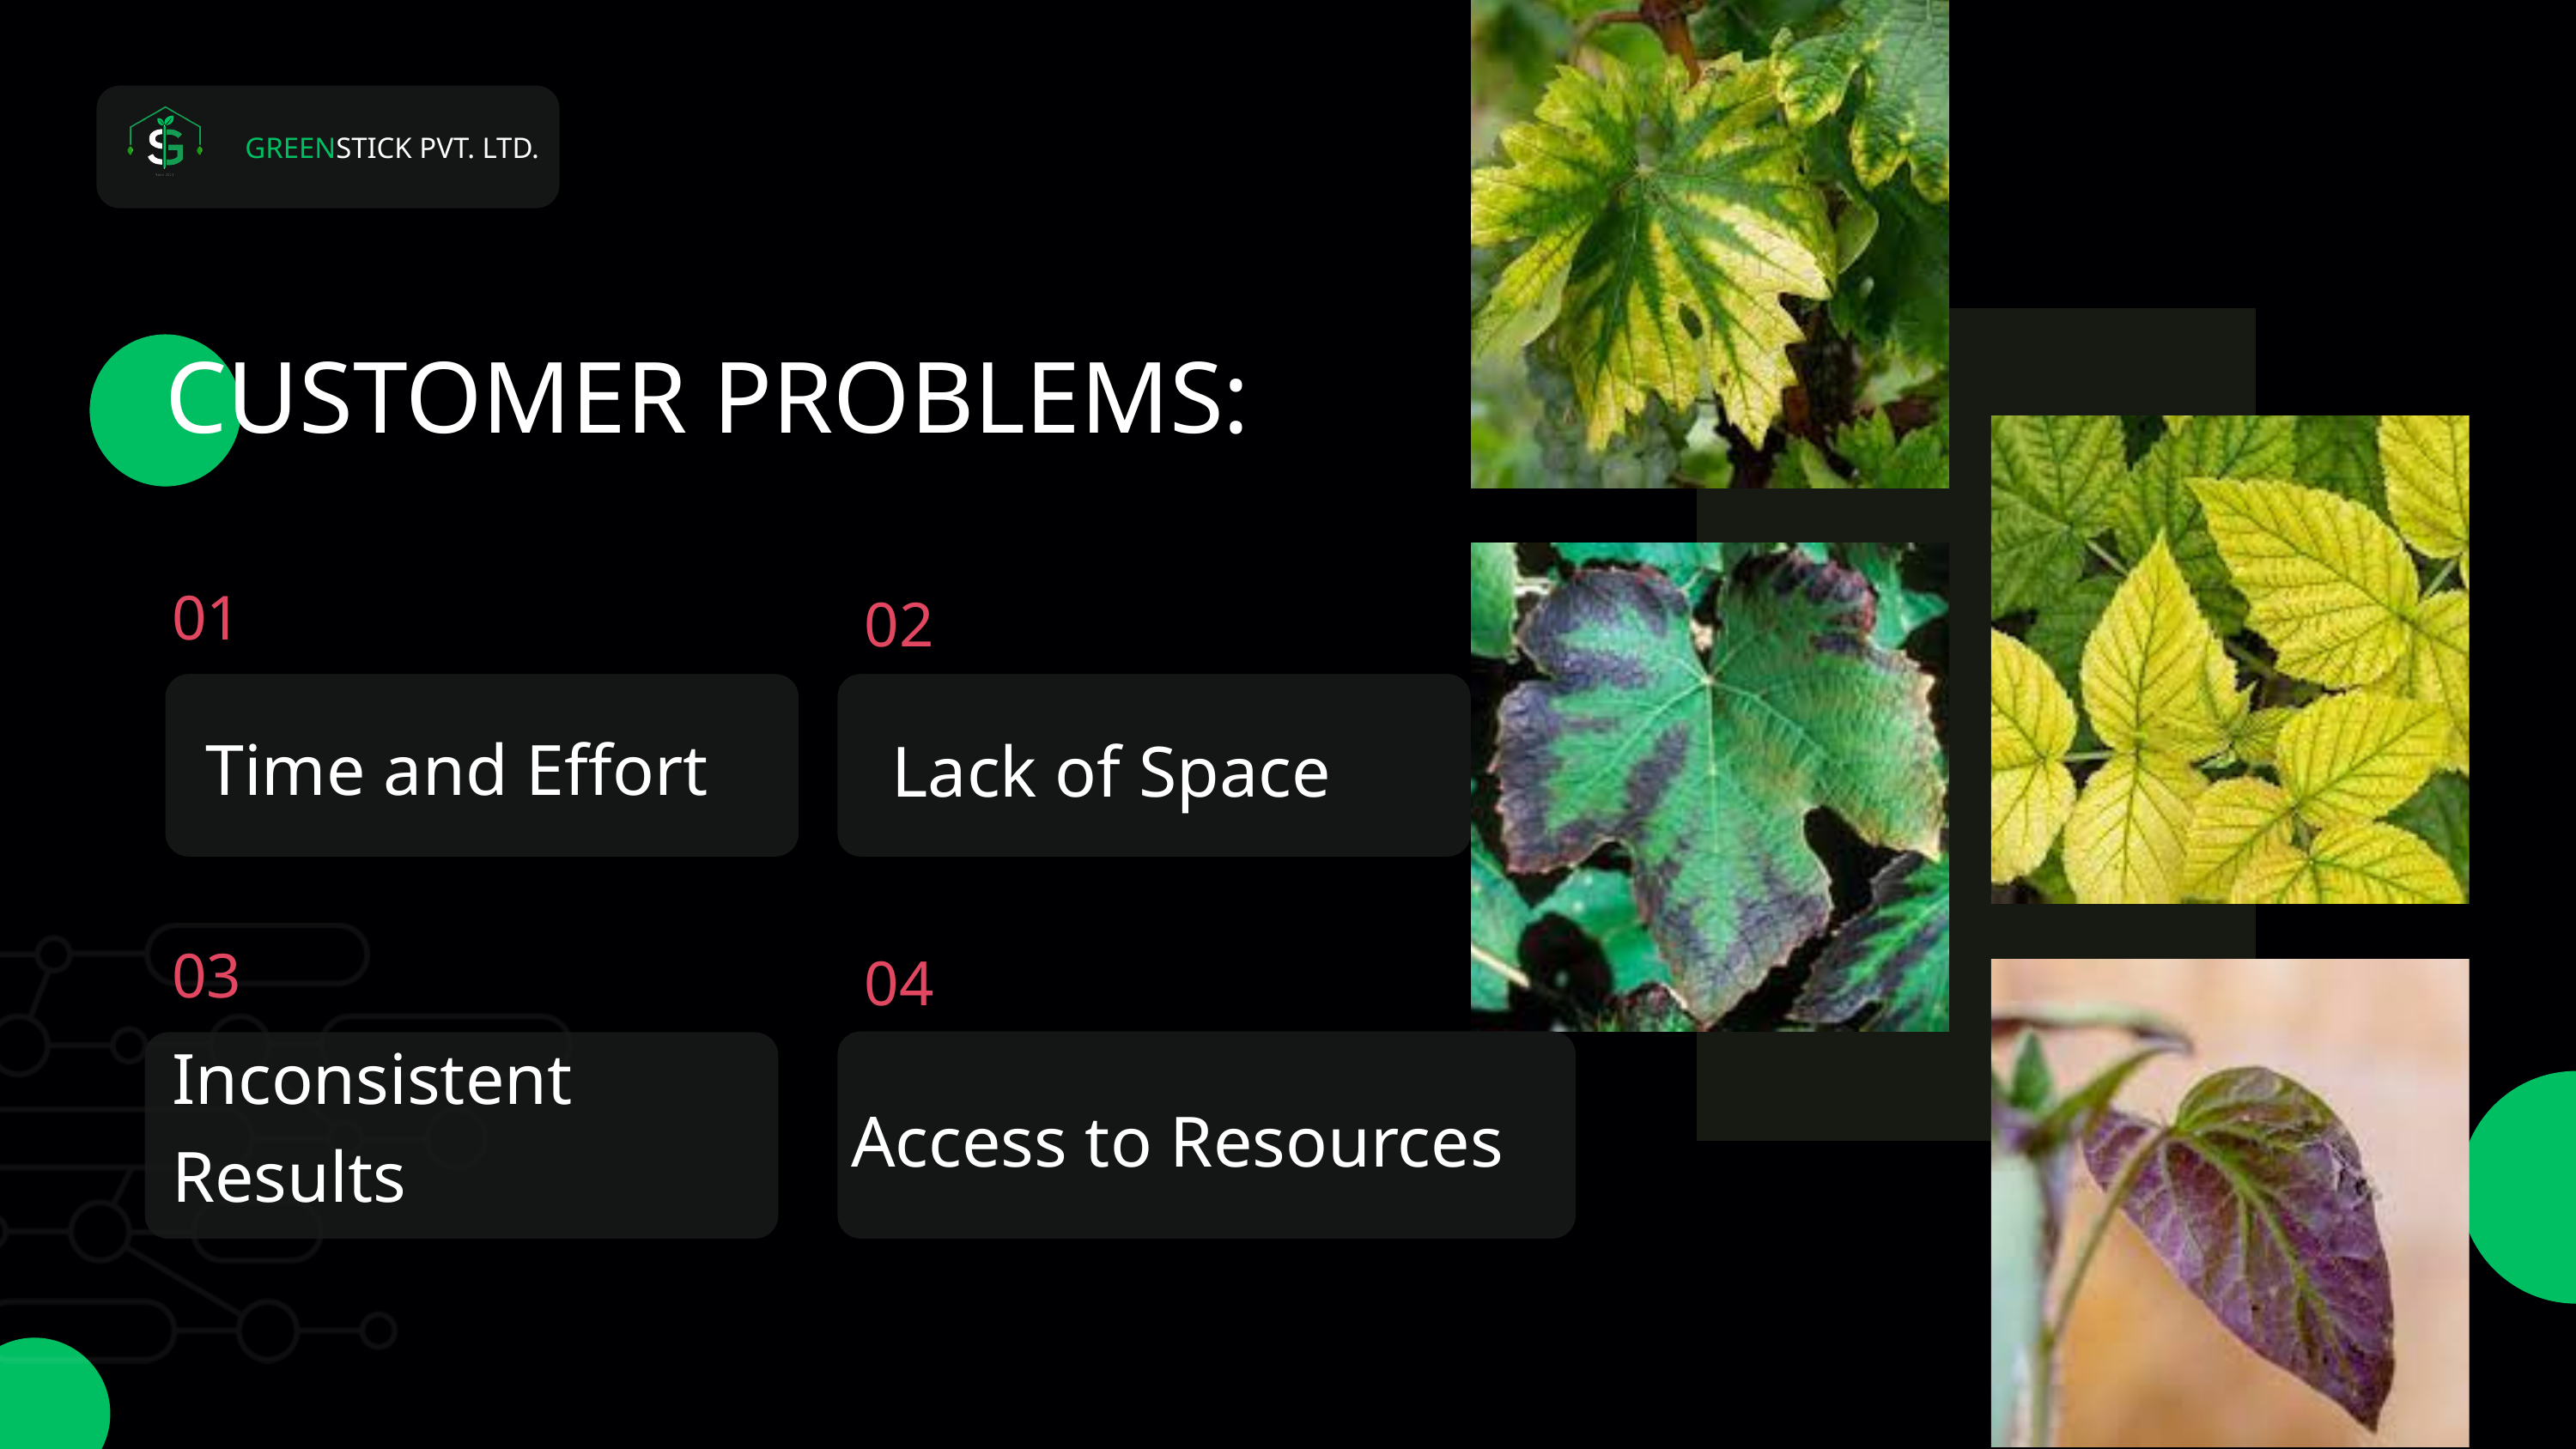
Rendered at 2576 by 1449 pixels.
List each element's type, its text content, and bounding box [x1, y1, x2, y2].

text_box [1990, 415, 2470, 905]
text_box 03 [172, 925, 578, 1010]
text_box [1990, 958, 2470, 1447]
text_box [88, 334, 242, 487]
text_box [1696, 307, 2257, 1141]
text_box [165, 673, 799, 858]
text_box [144, 1032, 779, 1240]
text_box 02 [864, 574, 1270, 660]
text_box CUSTOMER PROBLEMS: [240, 332, 1363, 453]
text_box [0, 923, 578, 1364]
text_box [1470, 0, 1950, 488]
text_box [837, 1031, 1577, 1240]
text_box 01 [172, 567, 578, 652]
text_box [837, 673, 1472, 858]
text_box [2473, 1070, 2576, 1304]
text_box Inconsistent Results [172, 1021, 799, 1216]
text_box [96, 85, 560, 209]
text_box 04 [864, 932, 1270, 1018]
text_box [1470, 543, 1950, 1032]
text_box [0, 1337, 111, 1449]
